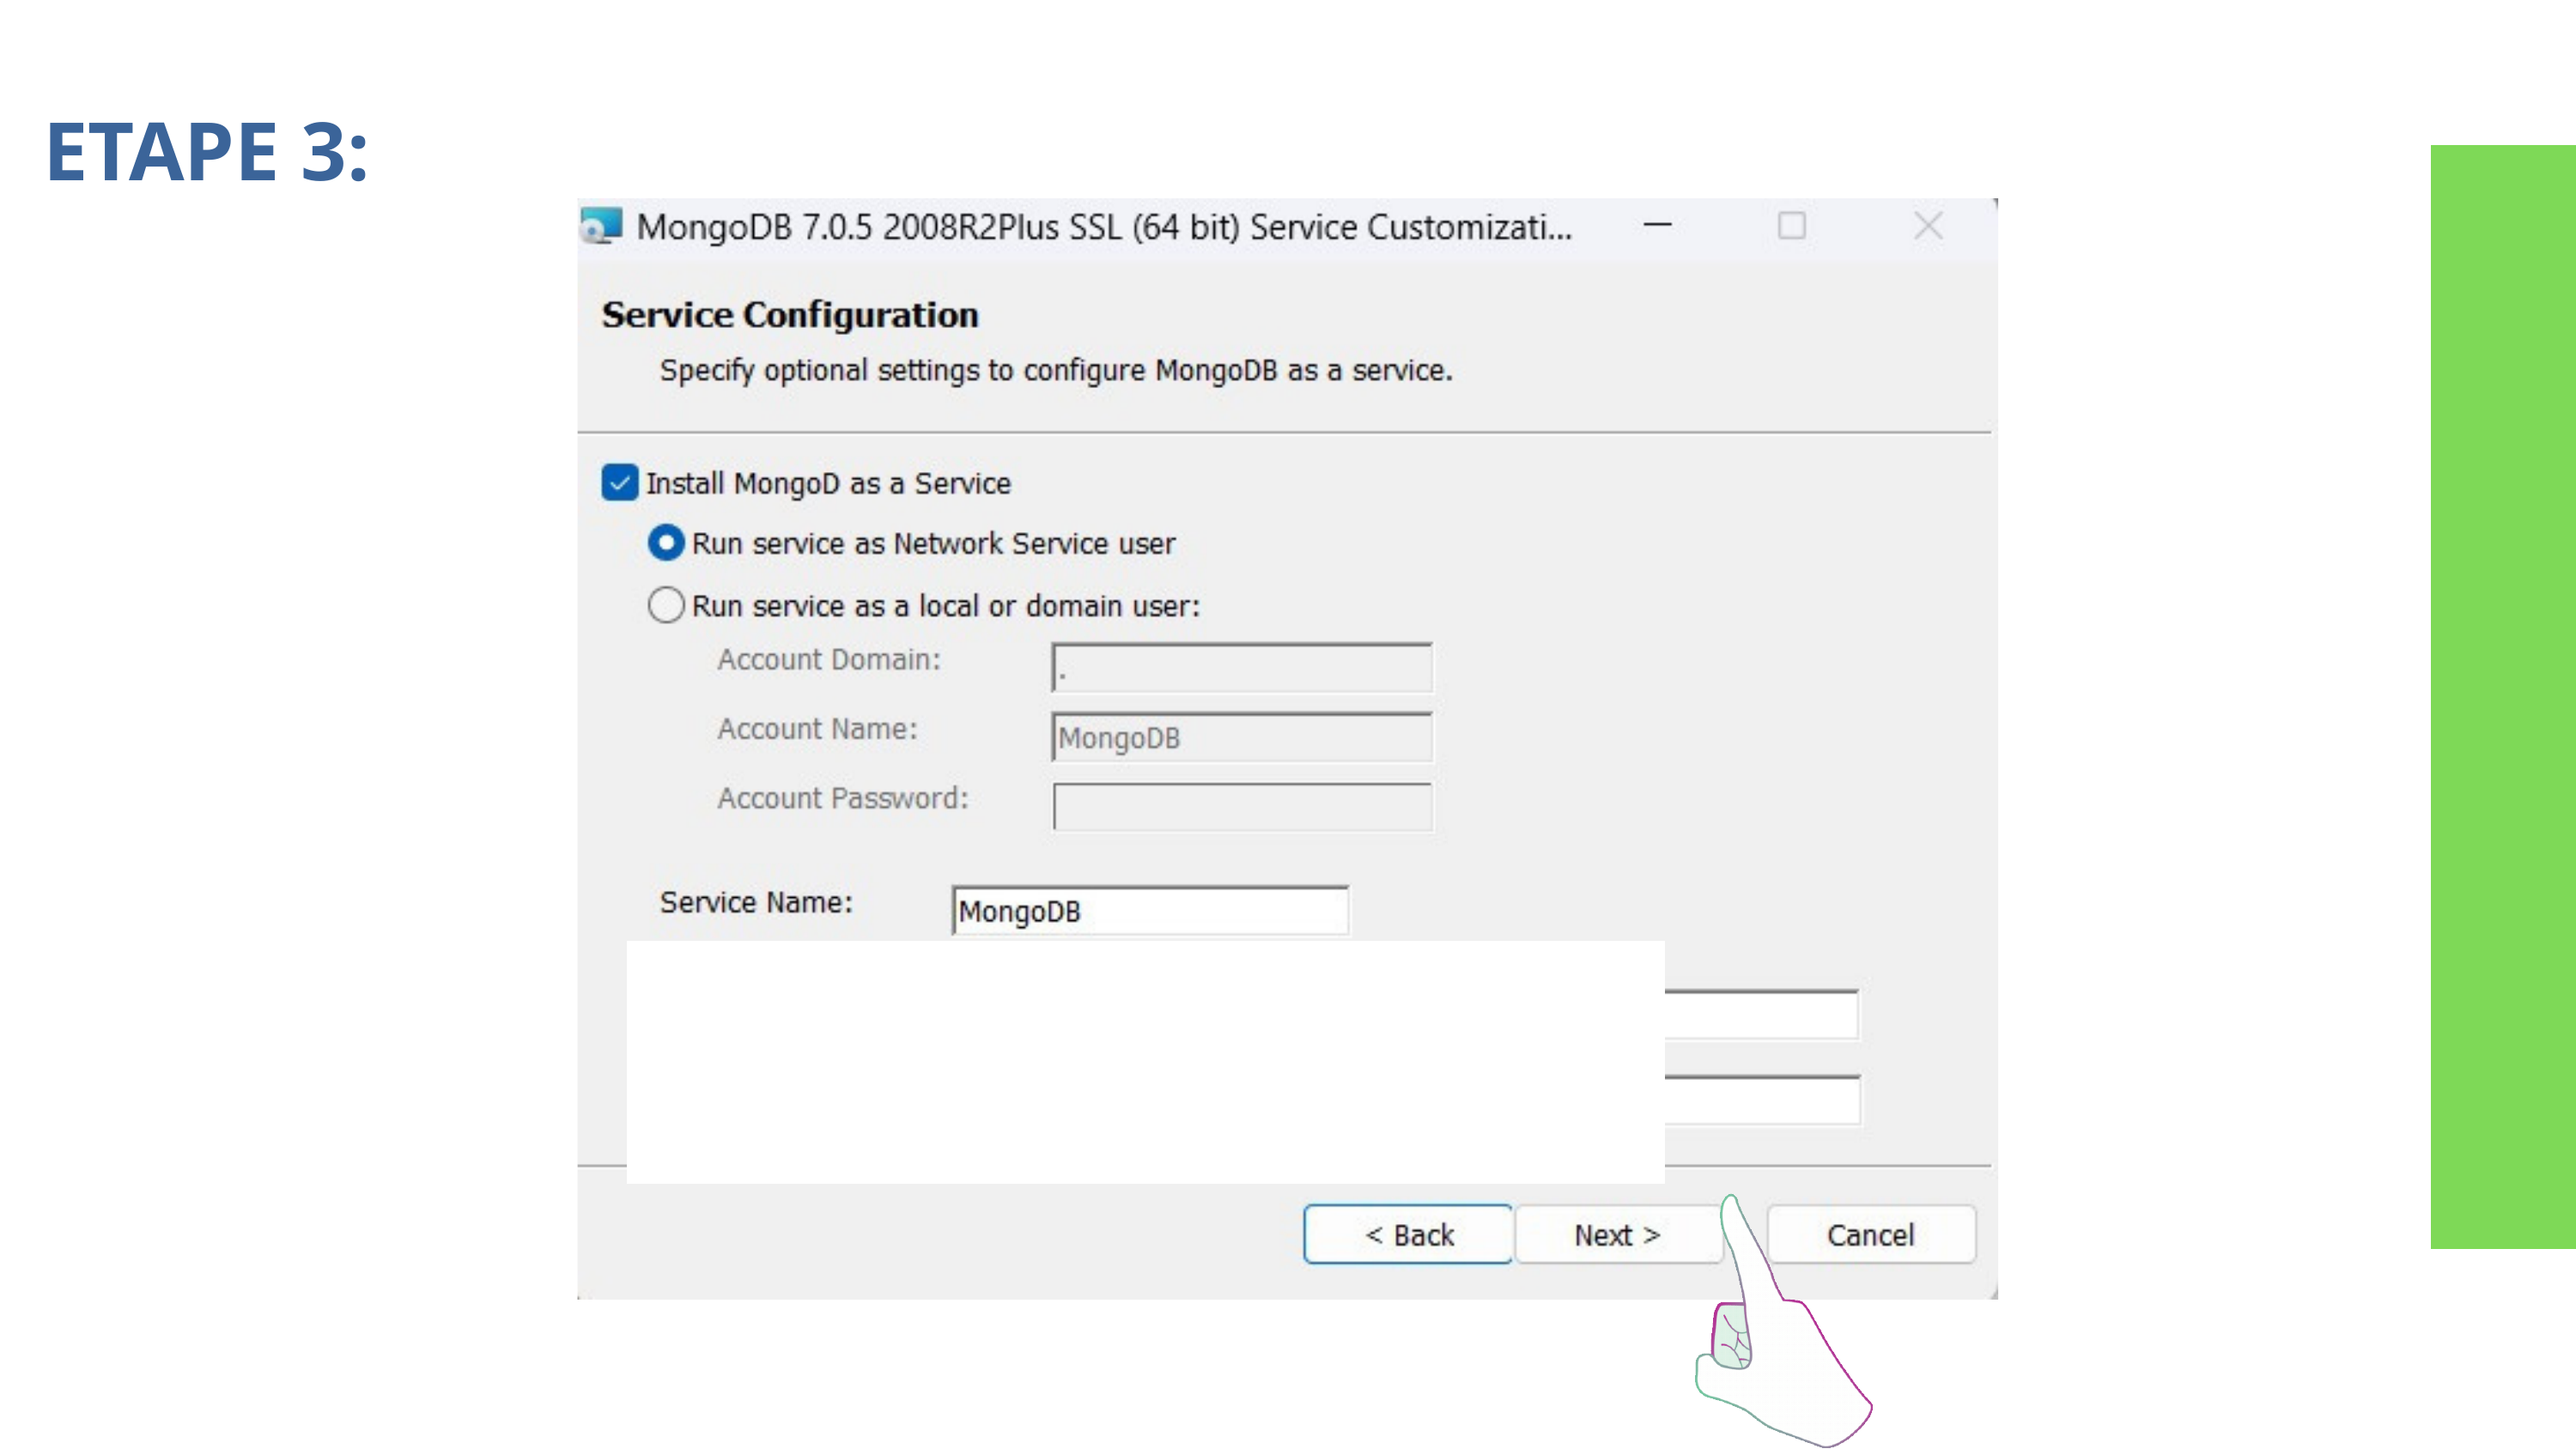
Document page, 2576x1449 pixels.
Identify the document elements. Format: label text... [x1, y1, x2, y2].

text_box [2430, 144, 2576, 1250]
picture [627, 941, 1874, 1449]
text_box ETAPE 3: [43, 114, 2114, 197]
text_box [577, 198, 1999, 1300]
